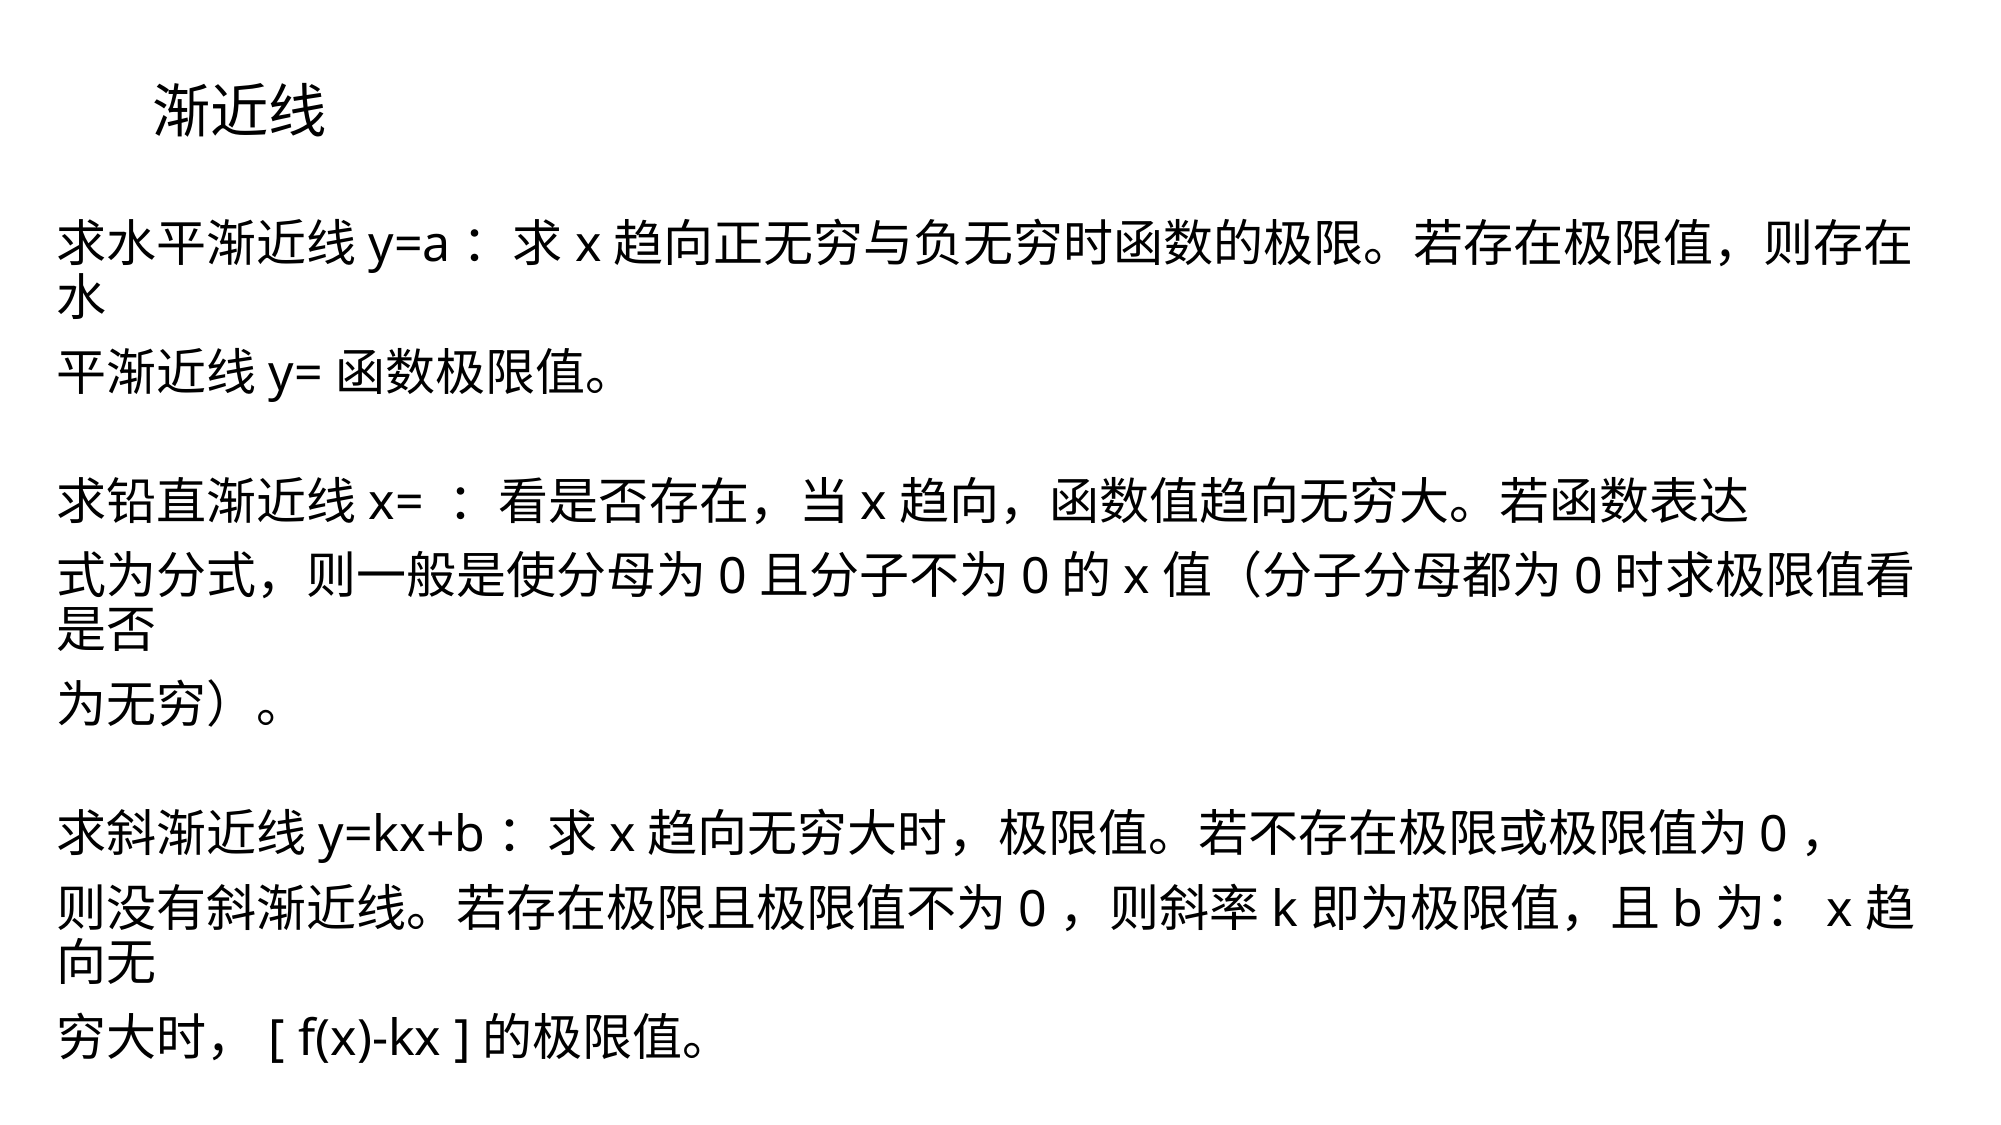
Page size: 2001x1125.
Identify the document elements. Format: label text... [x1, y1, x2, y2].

title 渐近线 [137, 59, 1863, 278]
